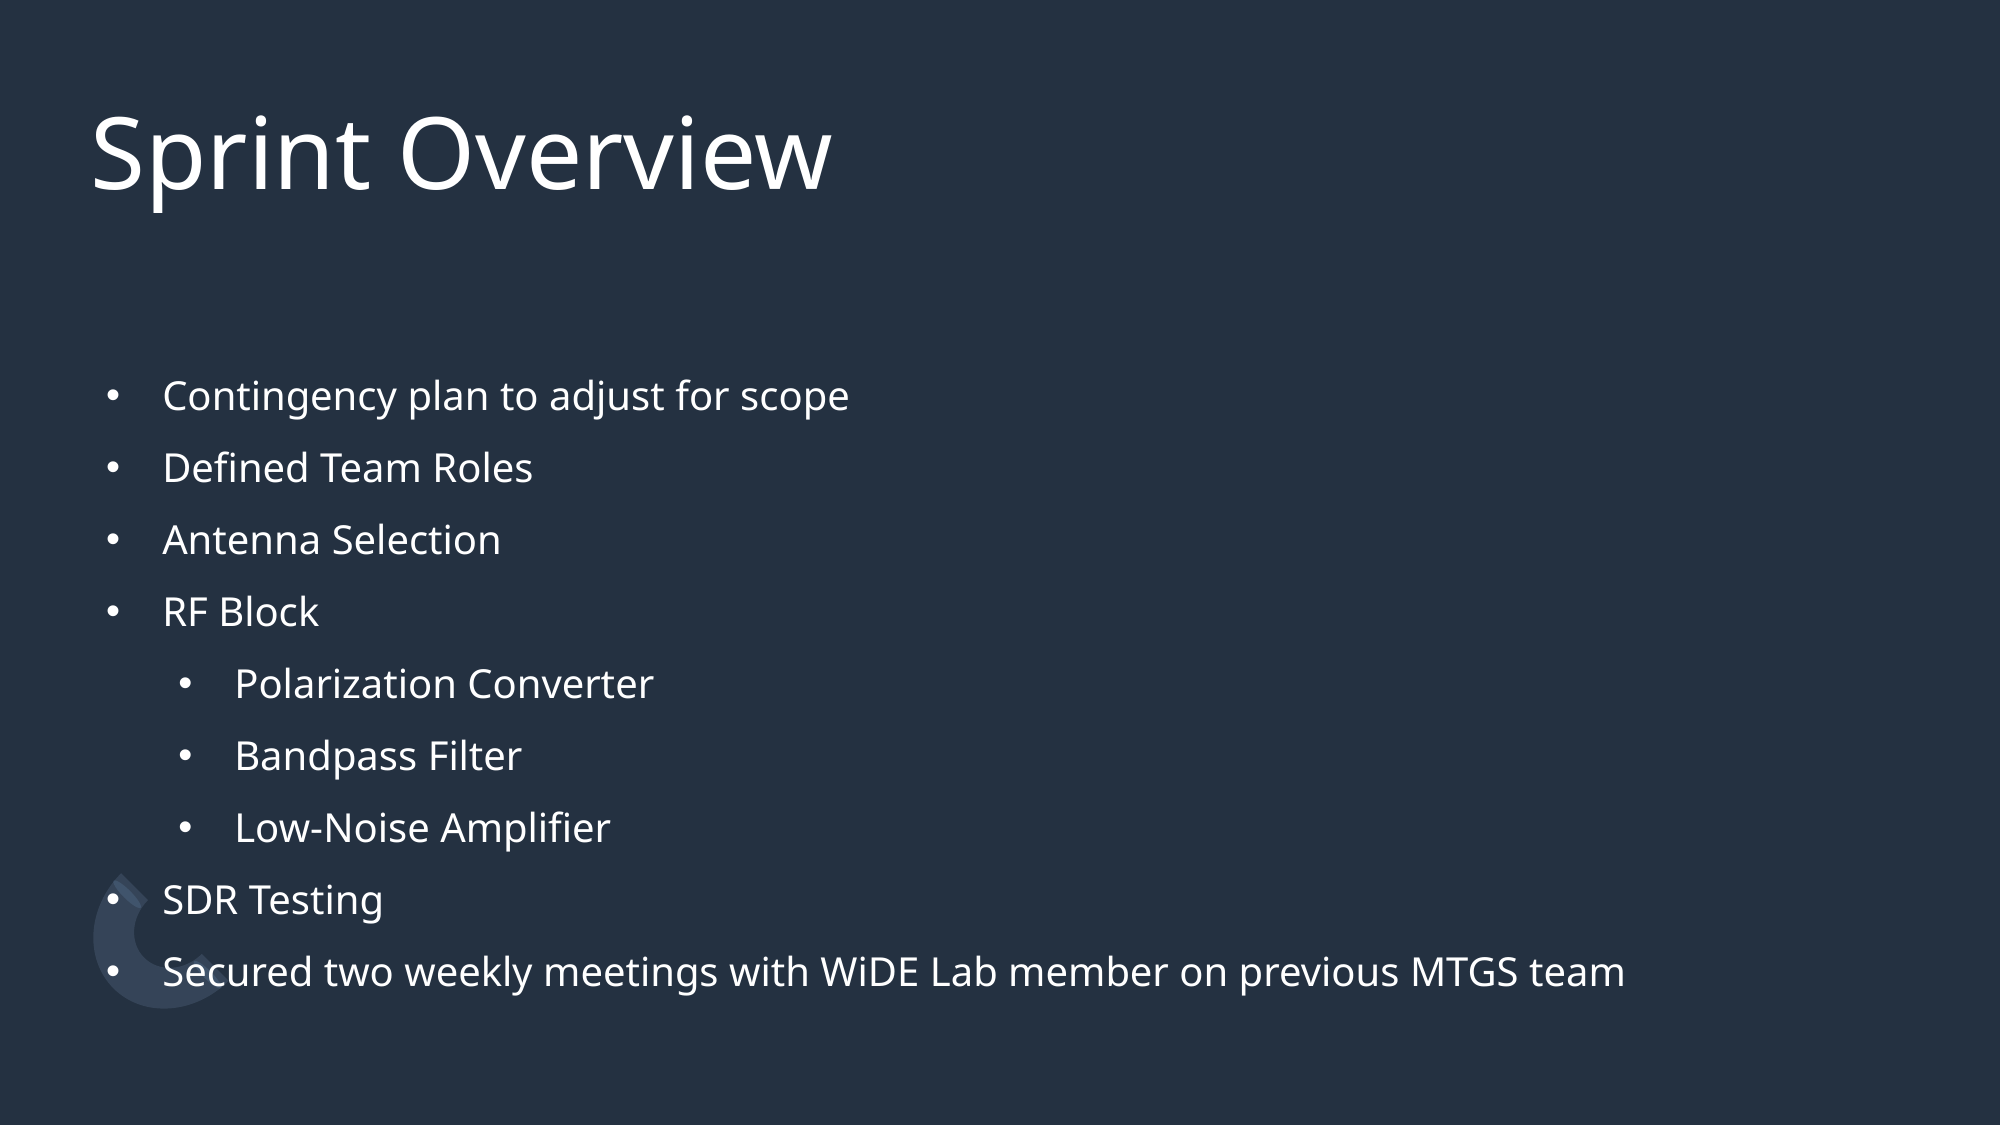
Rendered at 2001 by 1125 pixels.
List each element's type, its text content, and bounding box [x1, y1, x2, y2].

title Sprint Overview [90, 90, 1910, 309]
list Contingency plan to adjust for scope Defined Team Roles Antenna Selection RF Block Polarization Converter Bandpass Filter Low-Noise Amplifier SDR Testing Secured two weekly meetings with WiDE Lab member on previous MTGS team [90, 346, 1910, 1000]
